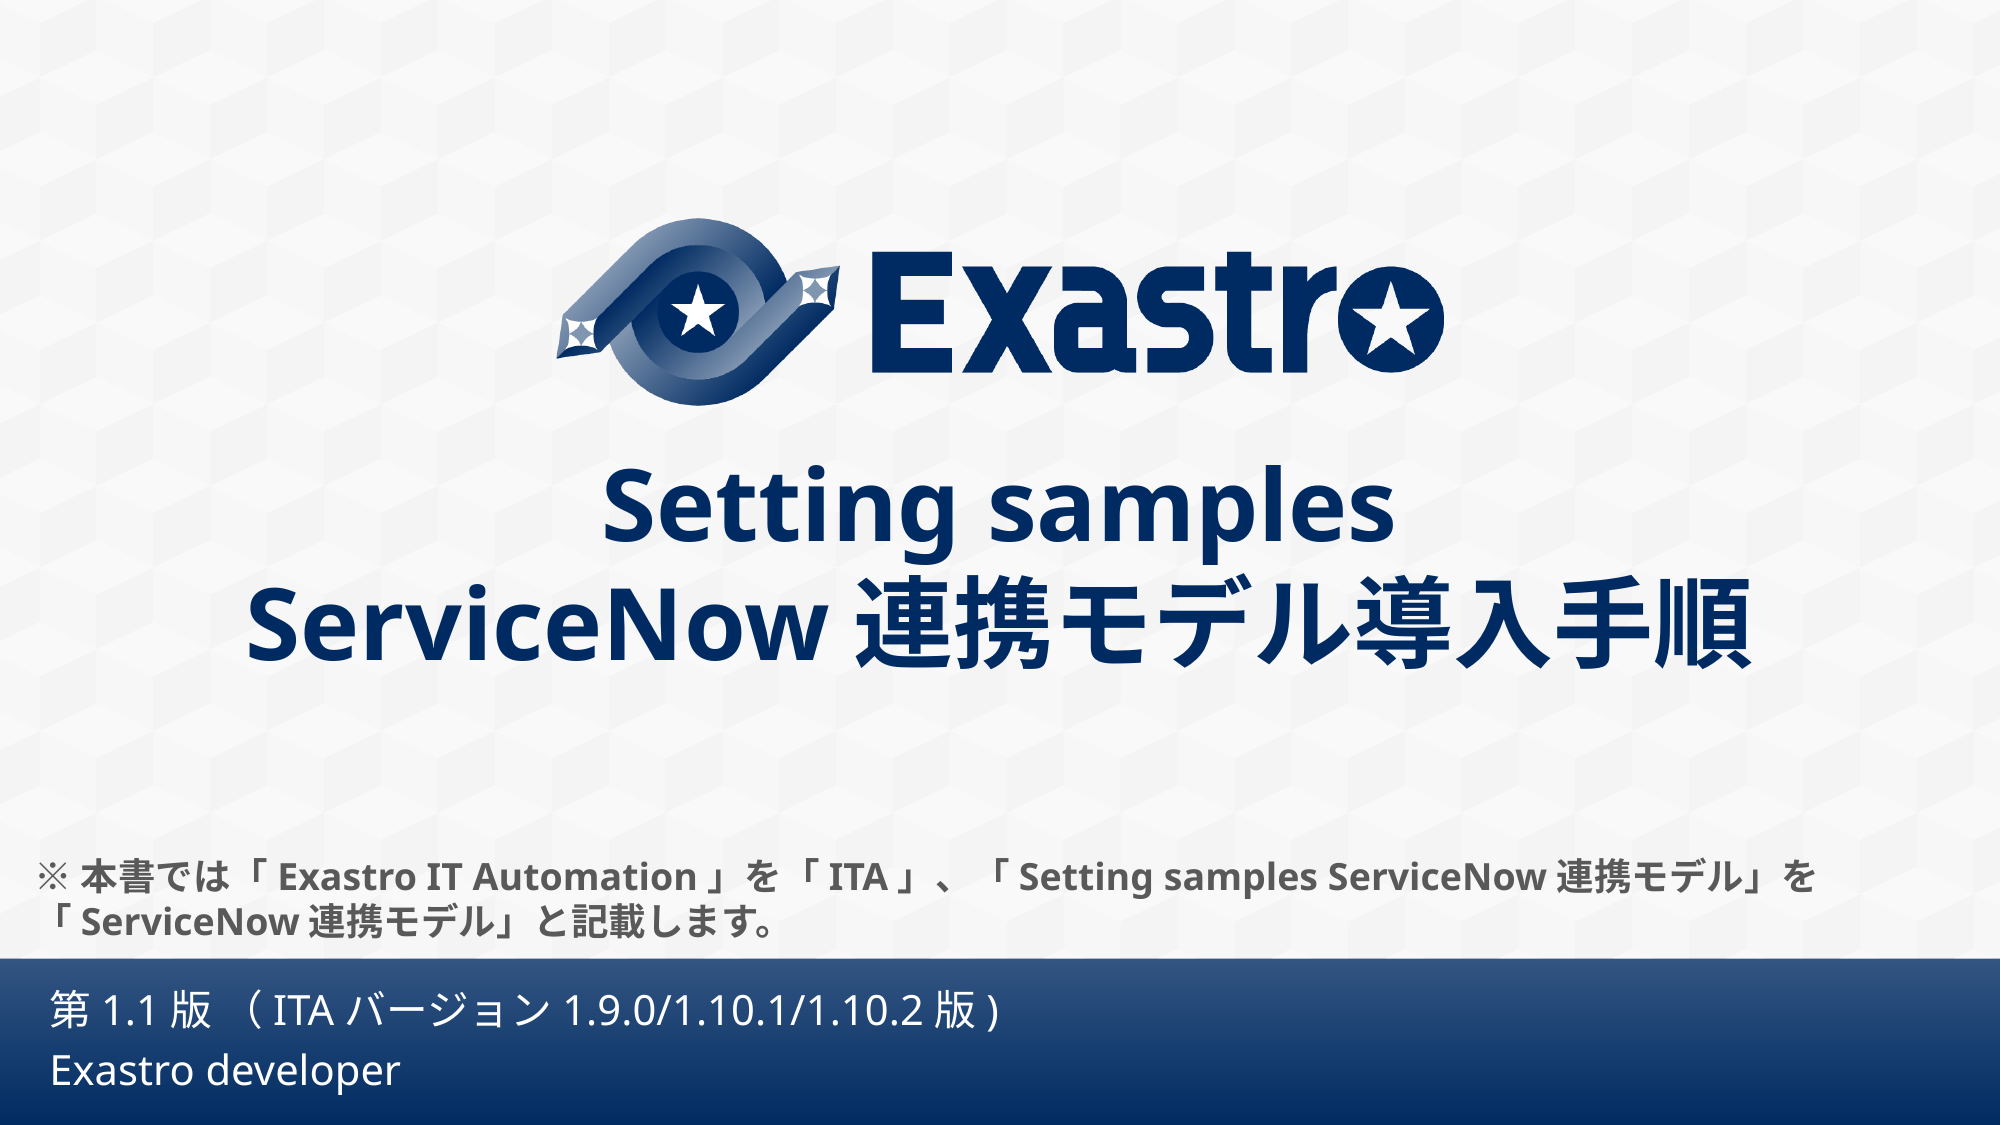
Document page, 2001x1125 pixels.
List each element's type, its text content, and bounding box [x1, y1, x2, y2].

text_box ※本書では「Exastro IT Automation」を「ITA」、「Setting samples ServiceNow連携モデル」を「ServiceNow連携モデル」と記載します。 ​ [19, 845, 1981, 951]
picture [0, 0, 2000, 1125]
title Setting samples ServiceNow連携モデル導入手順 [39, 432, 1961, 681]
list 第1.1版 （ITAバージョン1.9.0/1.10.1/1.10.2版) Exastro developer​ [34, 975, 1468, 1103]
